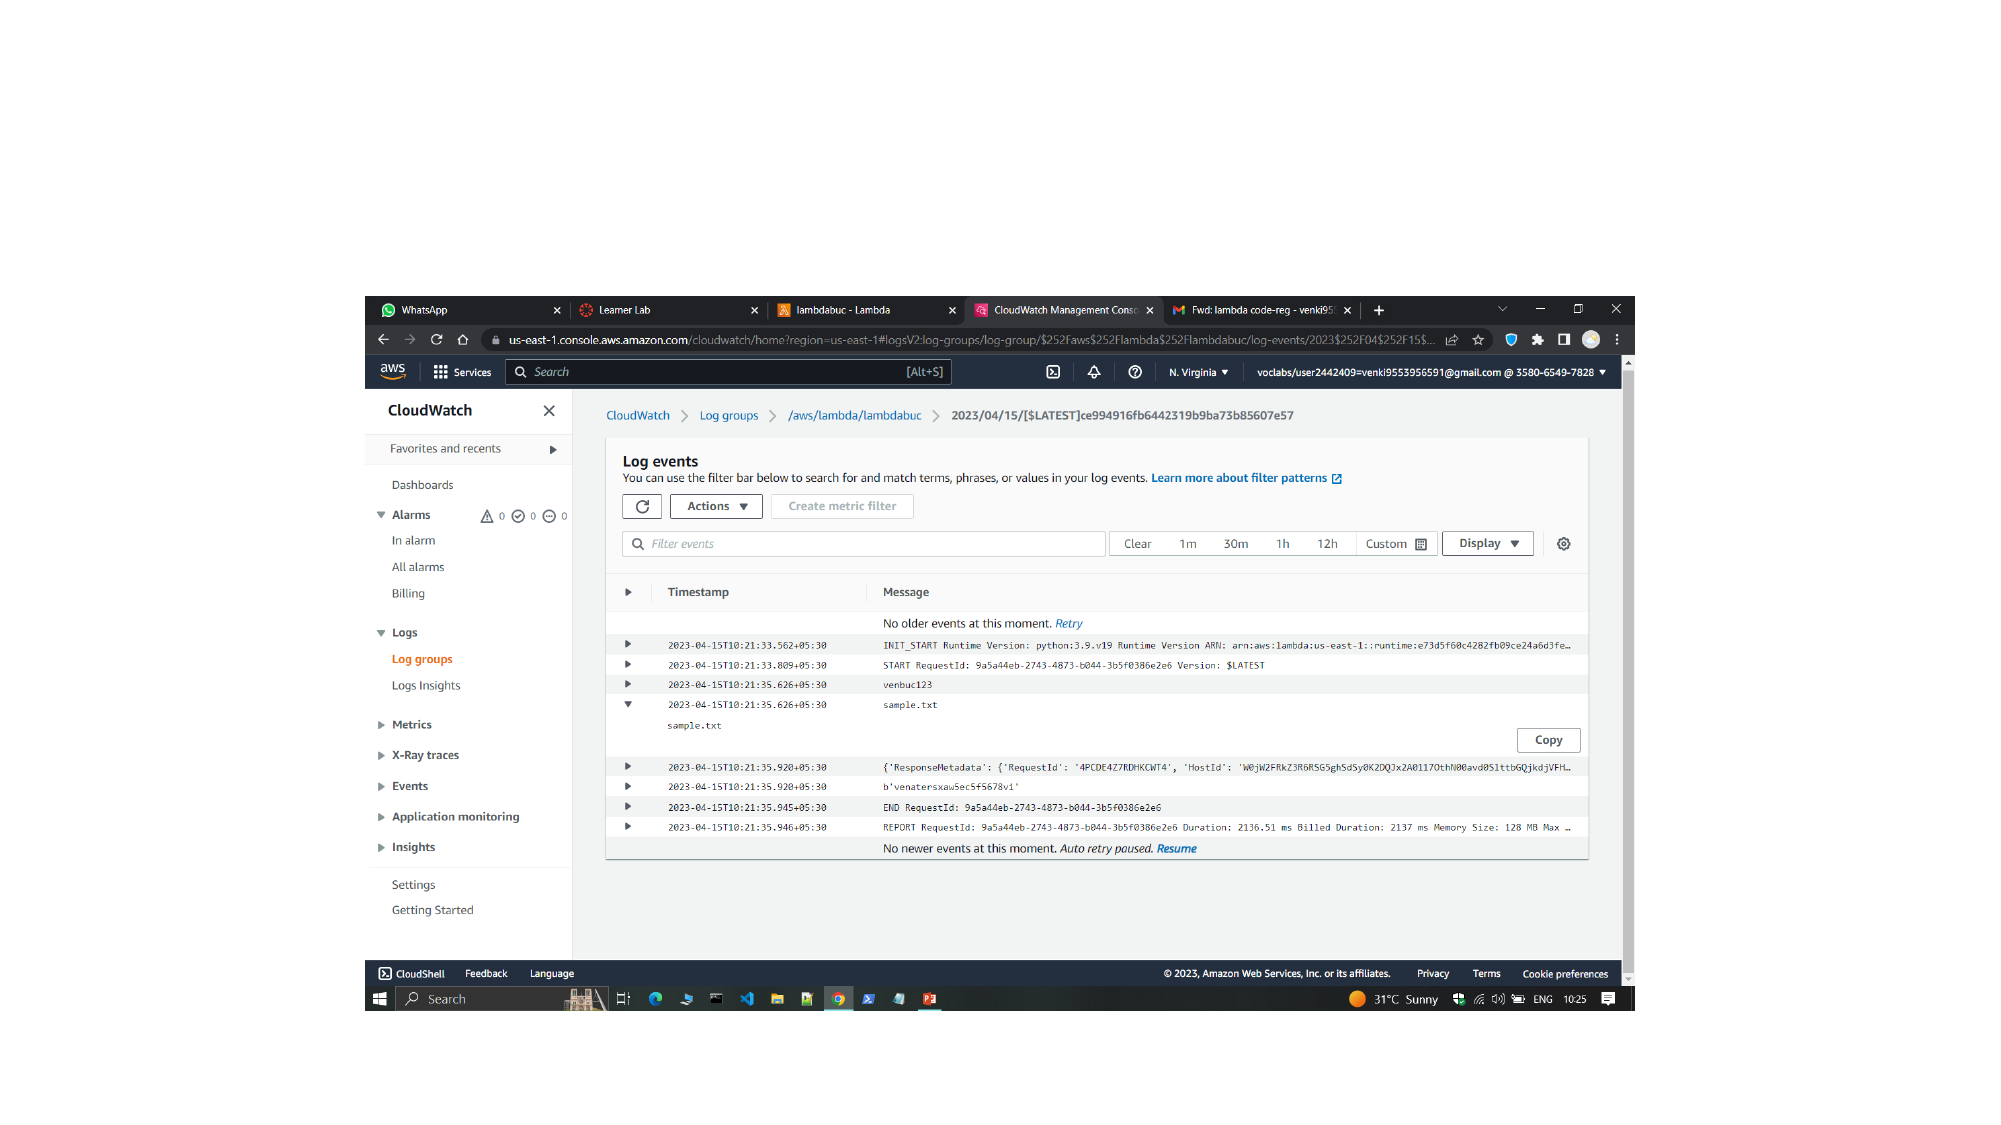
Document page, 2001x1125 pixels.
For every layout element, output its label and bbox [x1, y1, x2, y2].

list [365, 296, 1635, 1011]
